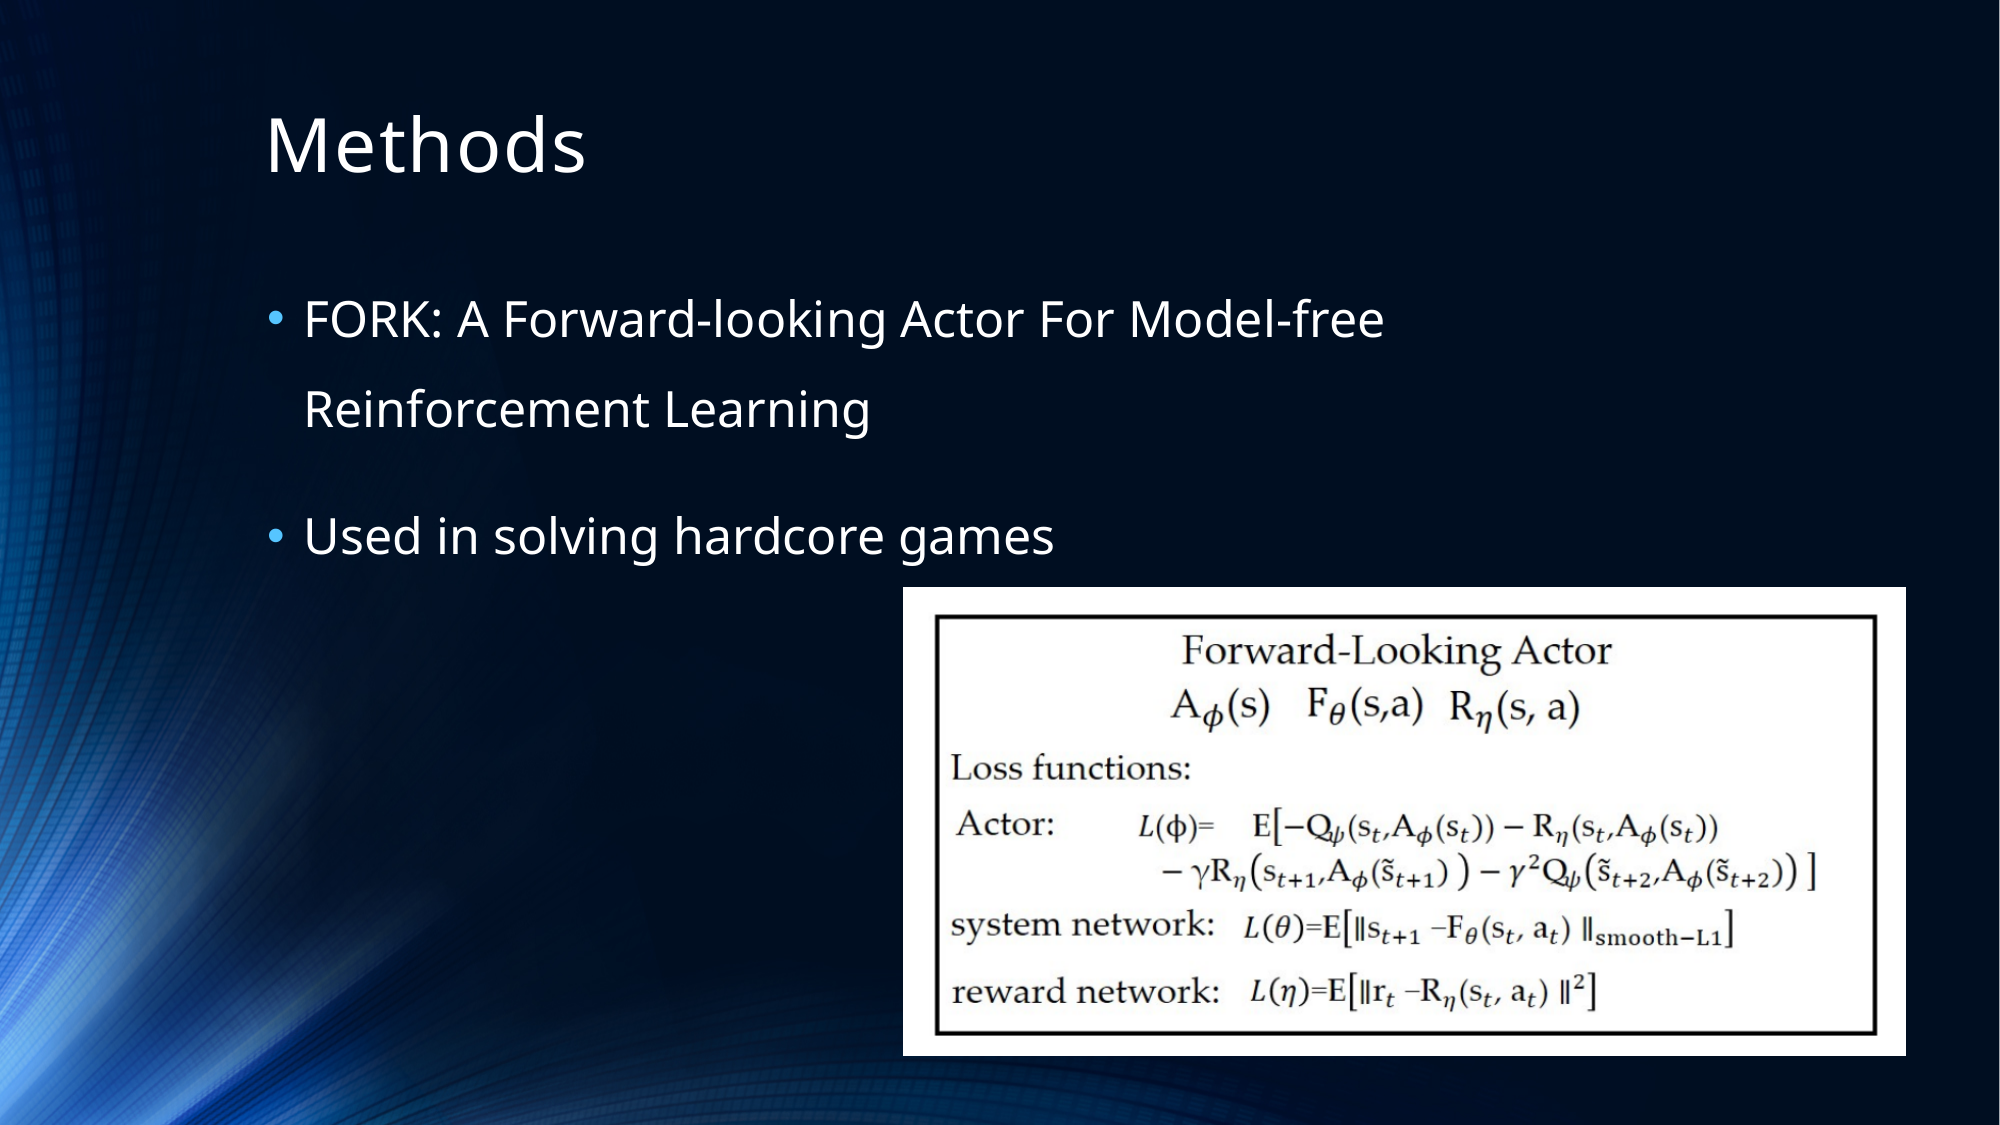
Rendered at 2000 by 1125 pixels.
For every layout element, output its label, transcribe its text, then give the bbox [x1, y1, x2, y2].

picture [0, 0, 2000, 1125]
list FORK: A Forward-looking Actor For Model-free Reinforcement Learning Used in solving hardcore games [251, 249, 1751, 1100]
title Methods [249, 99, 1750, 238]
